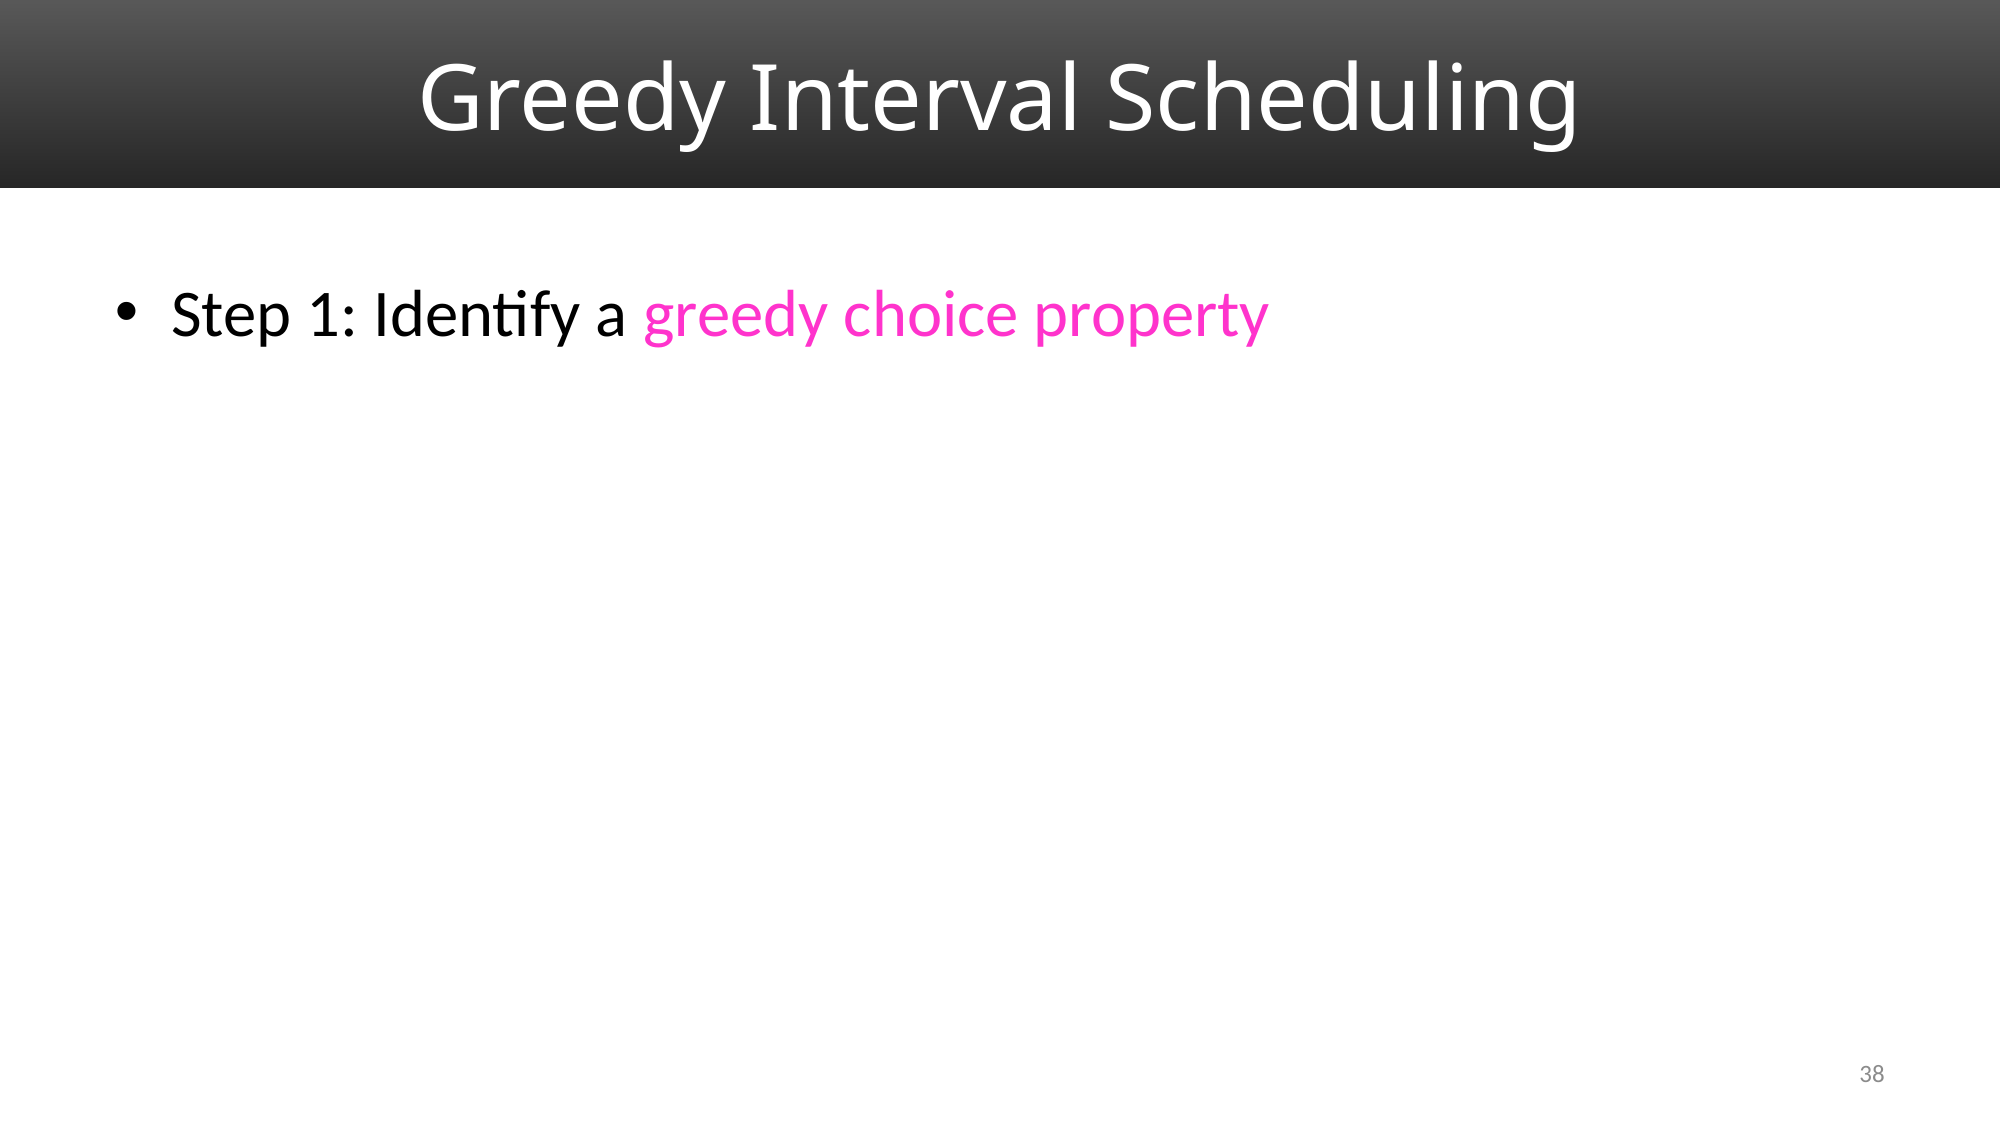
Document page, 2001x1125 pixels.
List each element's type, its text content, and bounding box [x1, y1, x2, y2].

slide_number 38 [1433, 1042, 1900, 1103]
title Greedy Interval Scheduling [99, 24, 1900, 163]
list Step 1: Identify a greedy choice property [99, 262, 1900, 1005]
